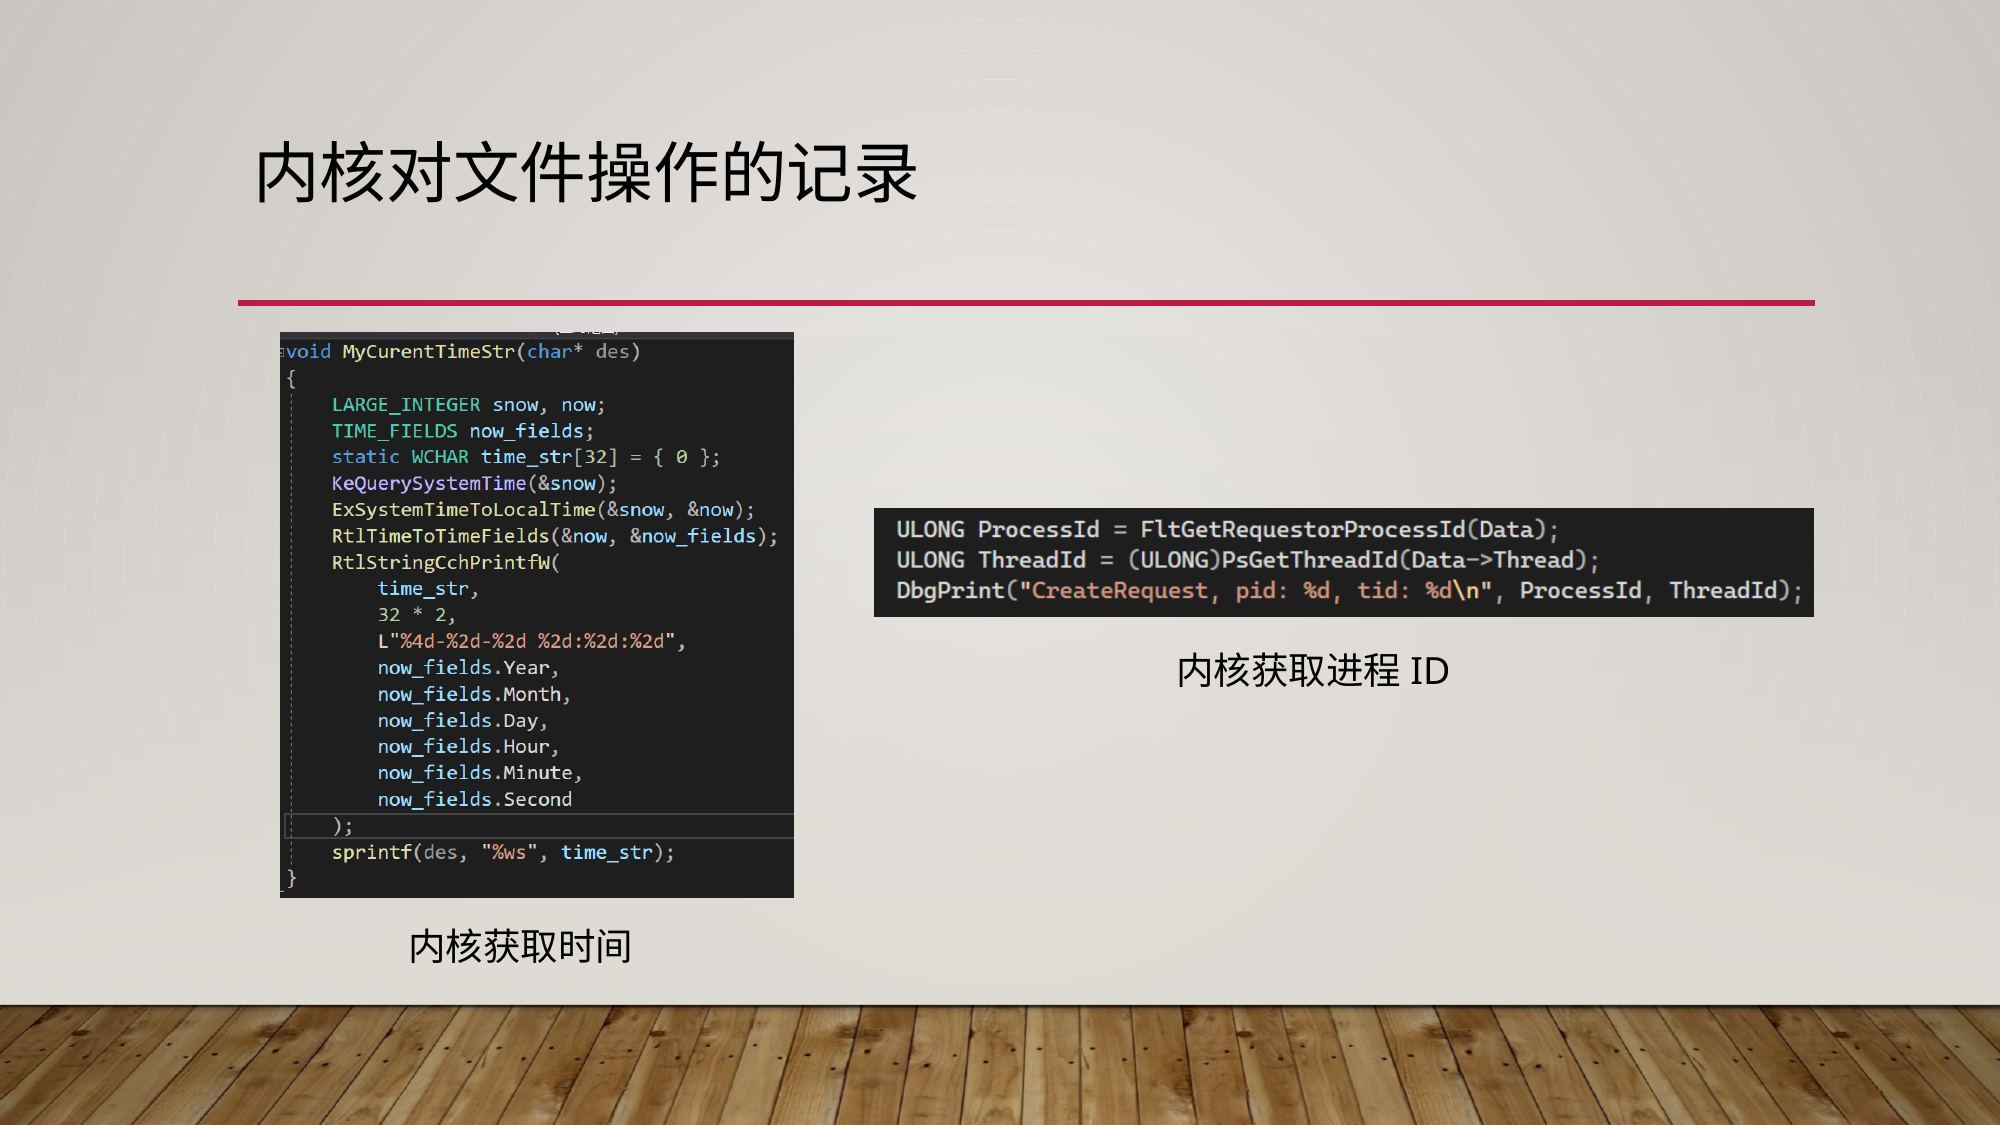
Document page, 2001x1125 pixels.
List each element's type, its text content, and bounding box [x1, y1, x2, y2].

text_box 内核获取时间 [393, 915, 681, 975]
text_box 内核获取进程ID [1161, 640, 1527, 700]
picture [874, 508, 1814, 617]
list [280, 331, 794, 899]
title 内核对文件操作的记录 [238, 131, 1814, 305]
picture [0, 1005, 2000, 1125]
